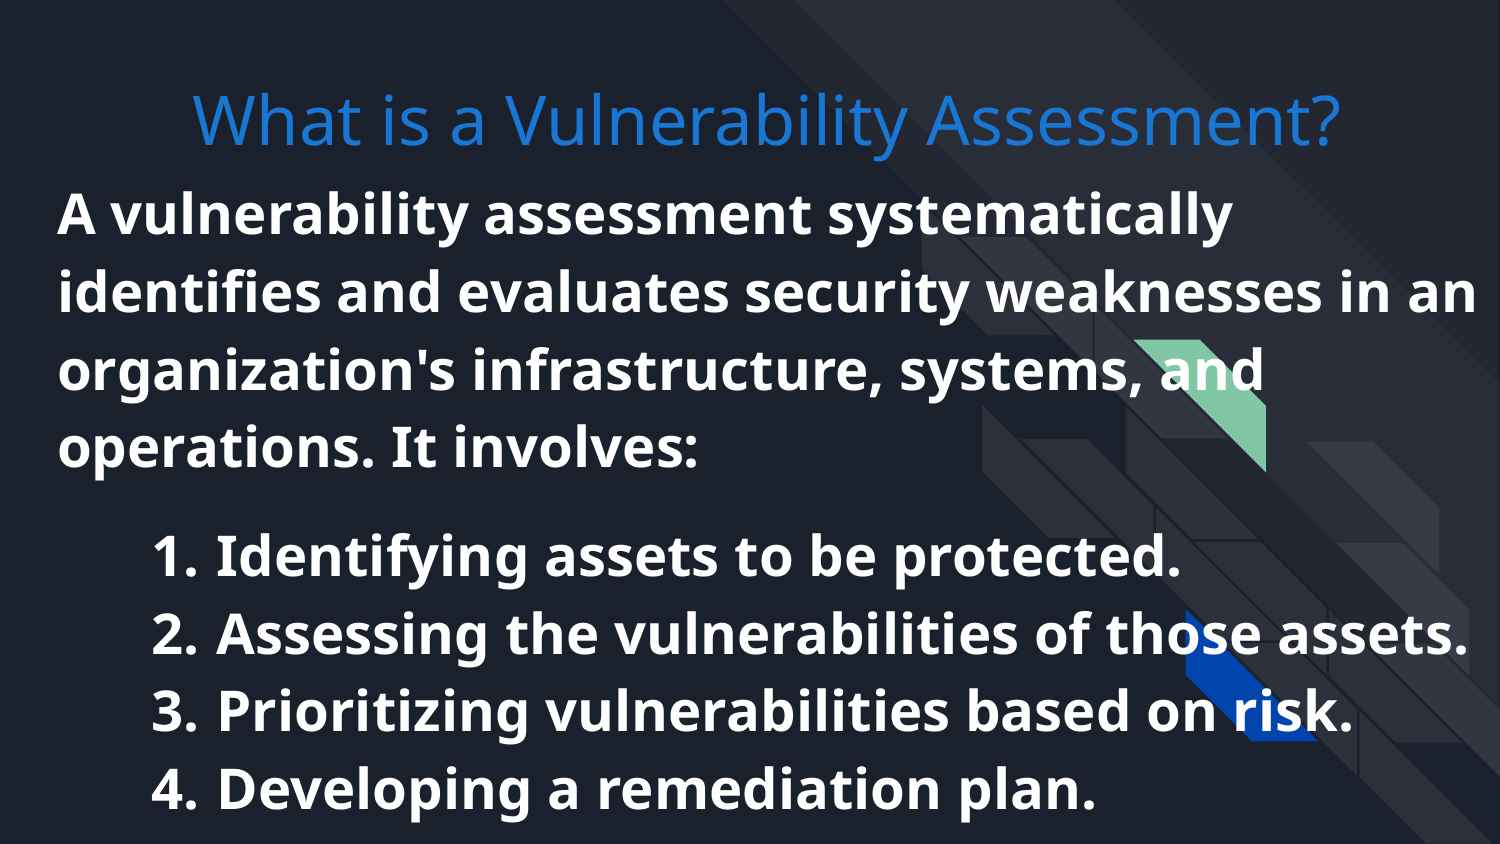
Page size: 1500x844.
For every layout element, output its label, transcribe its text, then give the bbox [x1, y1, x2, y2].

text_box A vulnerability assessment systematically identifies and evaluates security weaknesses in an organization's infrastructure, systems, and operations. It involves: Identifying assets to be protected. Assessing the vulnerabilities of those assets. Prioritizing vulnerabilities based on risk. Developing a remediation plan. [42, 153, 1500, 836]
title What is a Vulnerability Assessment? [42, 61, 1492, 153]
